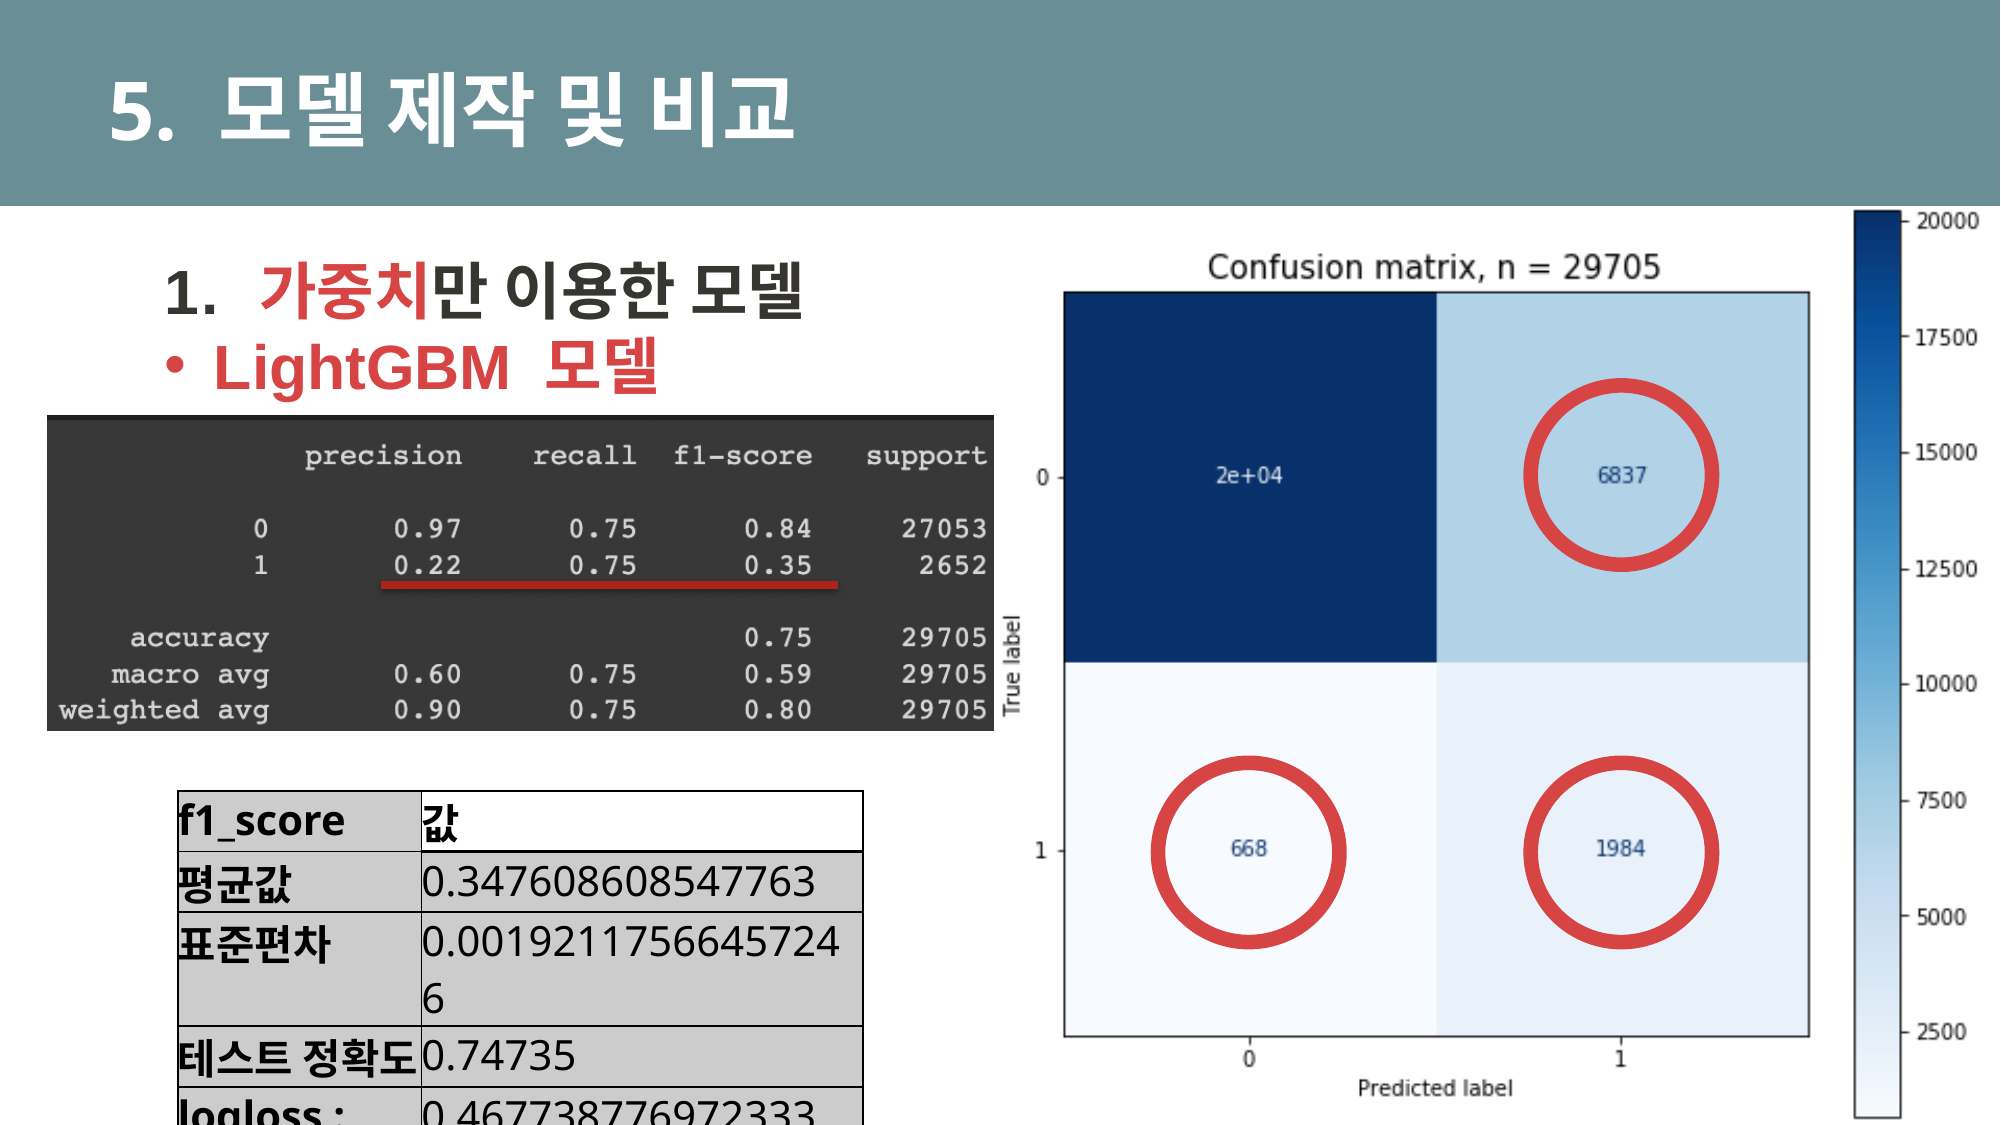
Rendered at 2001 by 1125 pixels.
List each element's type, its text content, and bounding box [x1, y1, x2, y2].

list 가중치만 이용한 모델 LightGBM 모델 [155, 739, 985, 1036]
table_cell 테스트 정확도 [179, 1027, 421, 1086]
table_header 값 [422, 792, 862, 850]
table_cell 0.74735 [422, 1027, 862, 1086]
table_cell 0.467738776972333 [422, 1088, 862, 1125]
title 5. 모델 제작 및 비교 [99, 42, 1901, 175]
table_cell 평균값 [179, 852, 421, 911]
table_header f1_score [179, 792, 421, 851]
table_cell 0.347608608547763 [422, 853, 862, 911]
table_cell logloss : [179, 1088, 421, 1125]
table_cell 0.00192117566457246 [422, 913, 862, 1025]
table_cell 표준편차 [179, 913, 421, 1025]
picture [0, 0, 2000, 1125]
list 가중치만 이용한 모델 LightGBM 모델 [155, 243, 985, 413]
